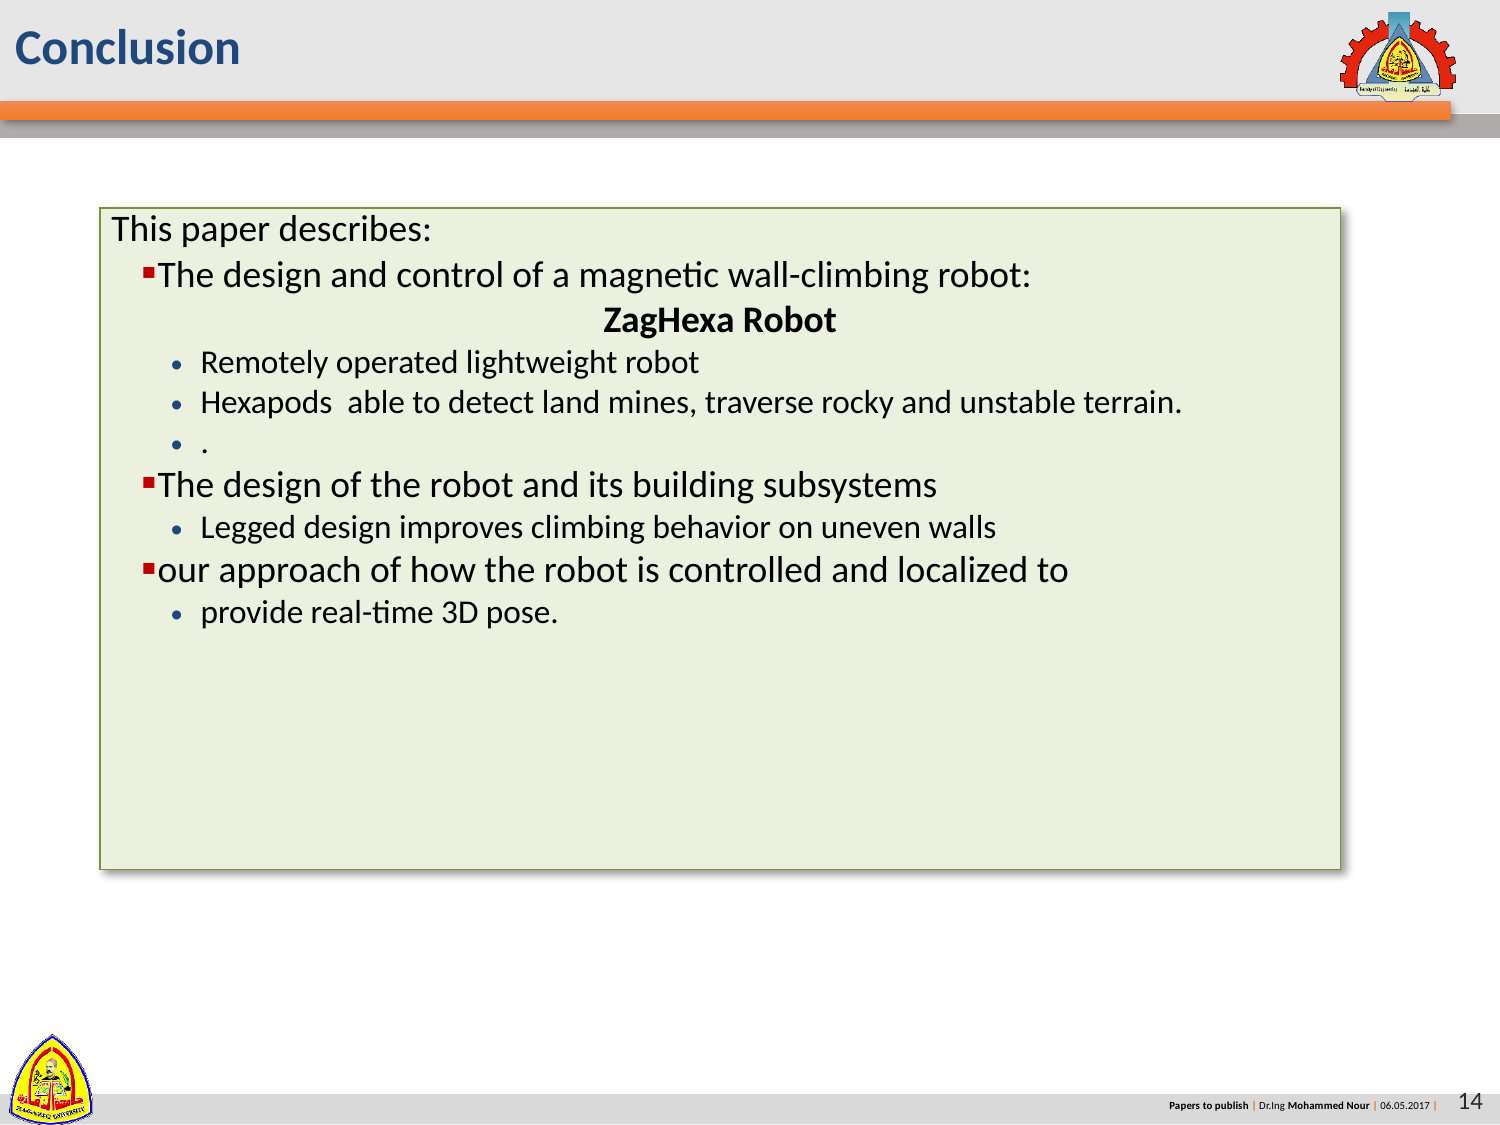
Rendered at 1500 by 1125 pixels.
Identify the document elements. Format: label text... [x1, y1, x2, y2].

picture [1340, 12, 1456, 102]
table_header This paper describes: The design and control of a magnetic wall-climbing robot: ZagHexa Robot Remotely operated lightweight robot Hexapods able to detect land mines, traverse rocky and unstable terrain. . The design of the robot and its building subsystems Legged design improves climbing behavior on uneven walls our approach of how the robot is controlled and localized to provide real-time 3D pose. [101, 209, 1340, 869]
picture [8, 1034, 93, 1125]
title Conclusion [0, 10, 1306, 79]
